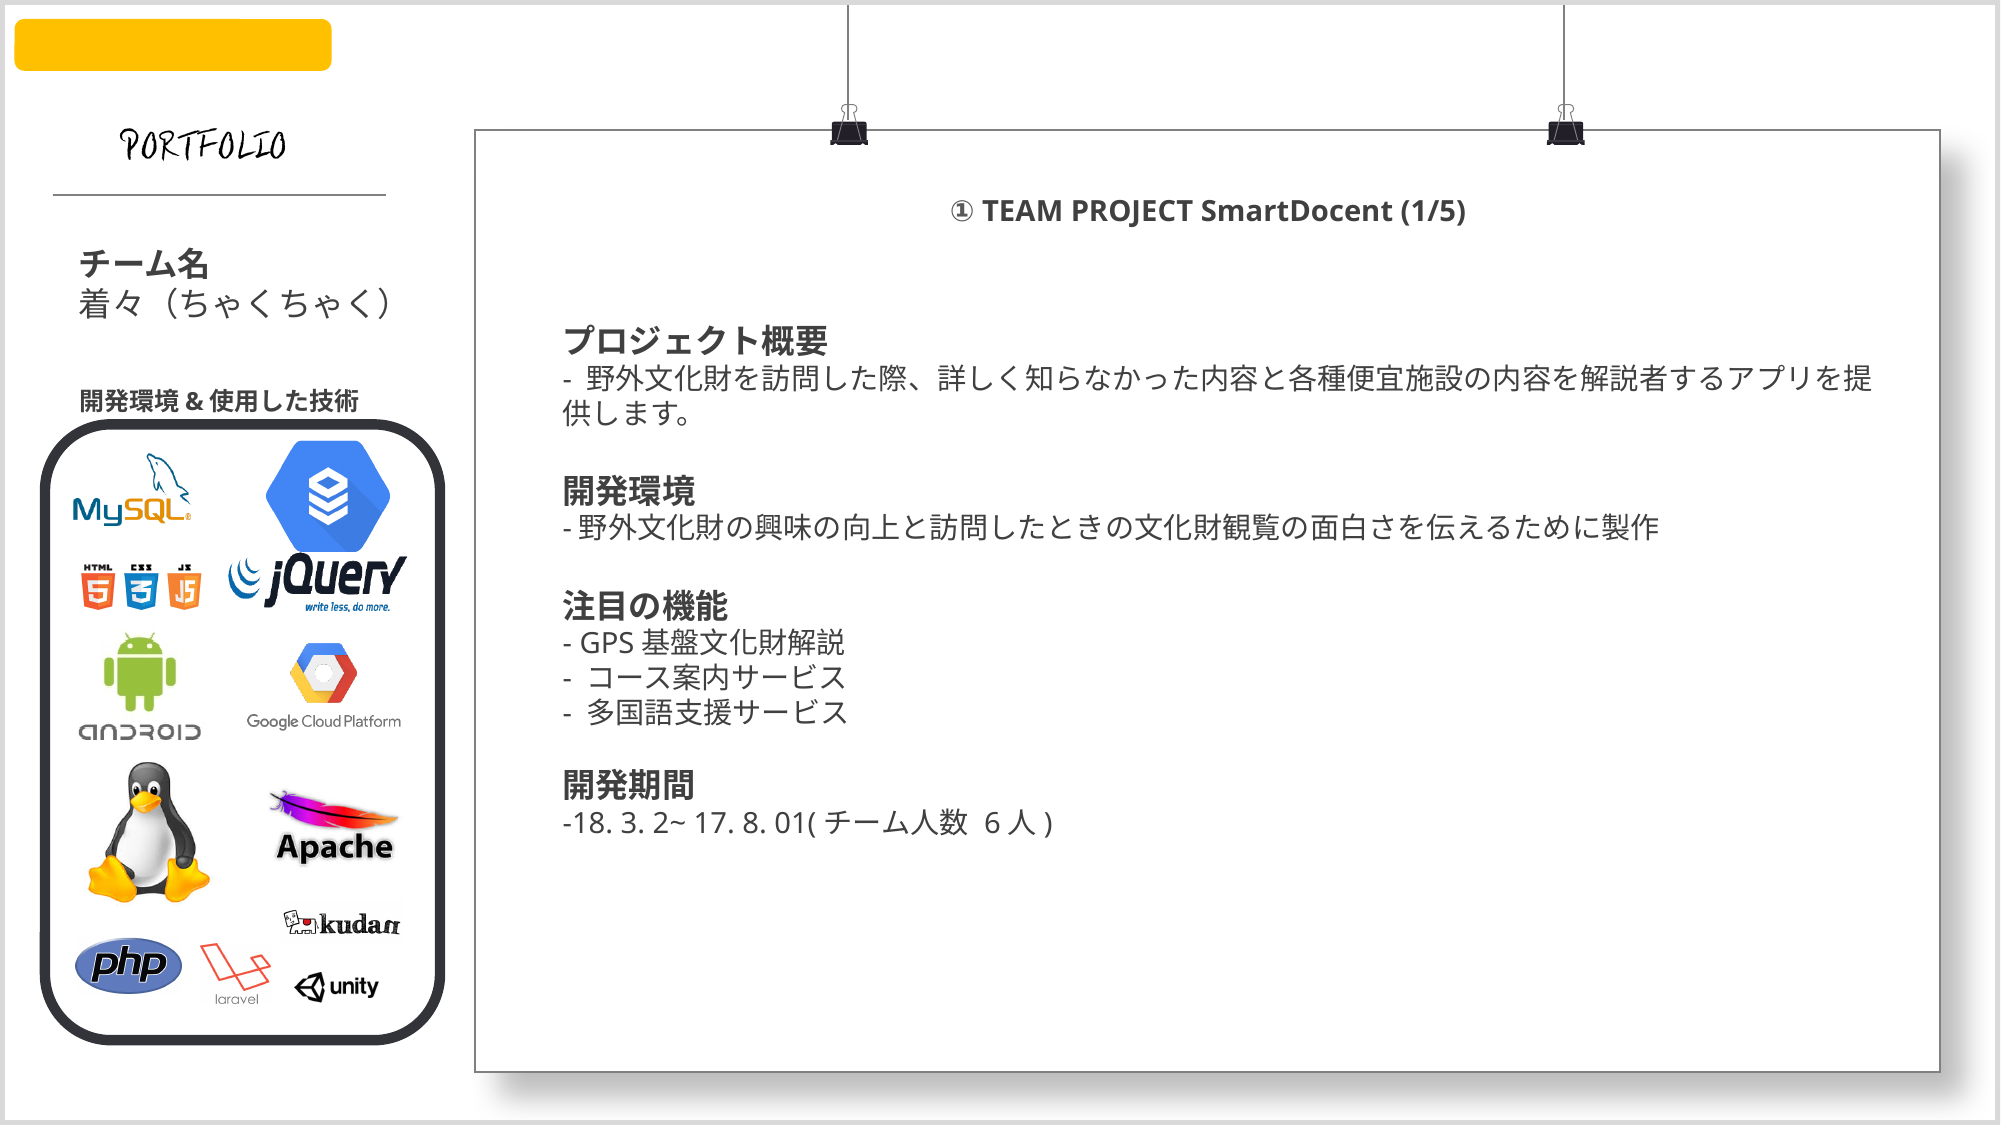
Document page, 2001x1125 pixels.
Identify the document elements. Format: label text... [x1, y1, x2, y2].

text_box [43, 423, 442, 1042]
picture [200, 943, 271, 1004]
text_box ① TEAM PROJECT SmartDocent (1/5) [934, 185, 1482, 235]
text_box チーム名 着々（ちゃくちゃく） [64, 235, 446, 331]
picture [73, 453, 191, 526]
picture [113, 116, 296, 171]
picture [263, 753, 404, 894]
picture [75, 937, 182, 994]
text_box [14, 18, 332, 71]
picture [279, 899, 404, 944]
picture [225, 434, 408, 612]
picture [73, 756, 224, 907]
picture [230, 627, 416, 742]
text_box 開発環境&使用した技術 [64, 378, 388, 441]
text_box プロジェクト概要 - 野外文化財を訪問した際、詳しく知らなかった内容と各種便宜施設の内容を解説者するアプリを提供します。 開発環境 -野外文化財の興味の向上と訪問したときの文化財観覧の面白さを伝えるために製作 注目の機能 - GPS基盤文化財解説 - コース案内サービス - 多国語支援サービス 開発期間 -18. 3. 2~ 17. 8. 01(チーム人数 6人) [547, 312, 1908, 922]
picture [59, 546, 223, 749]
picture [284, 957, 395, 1017]
